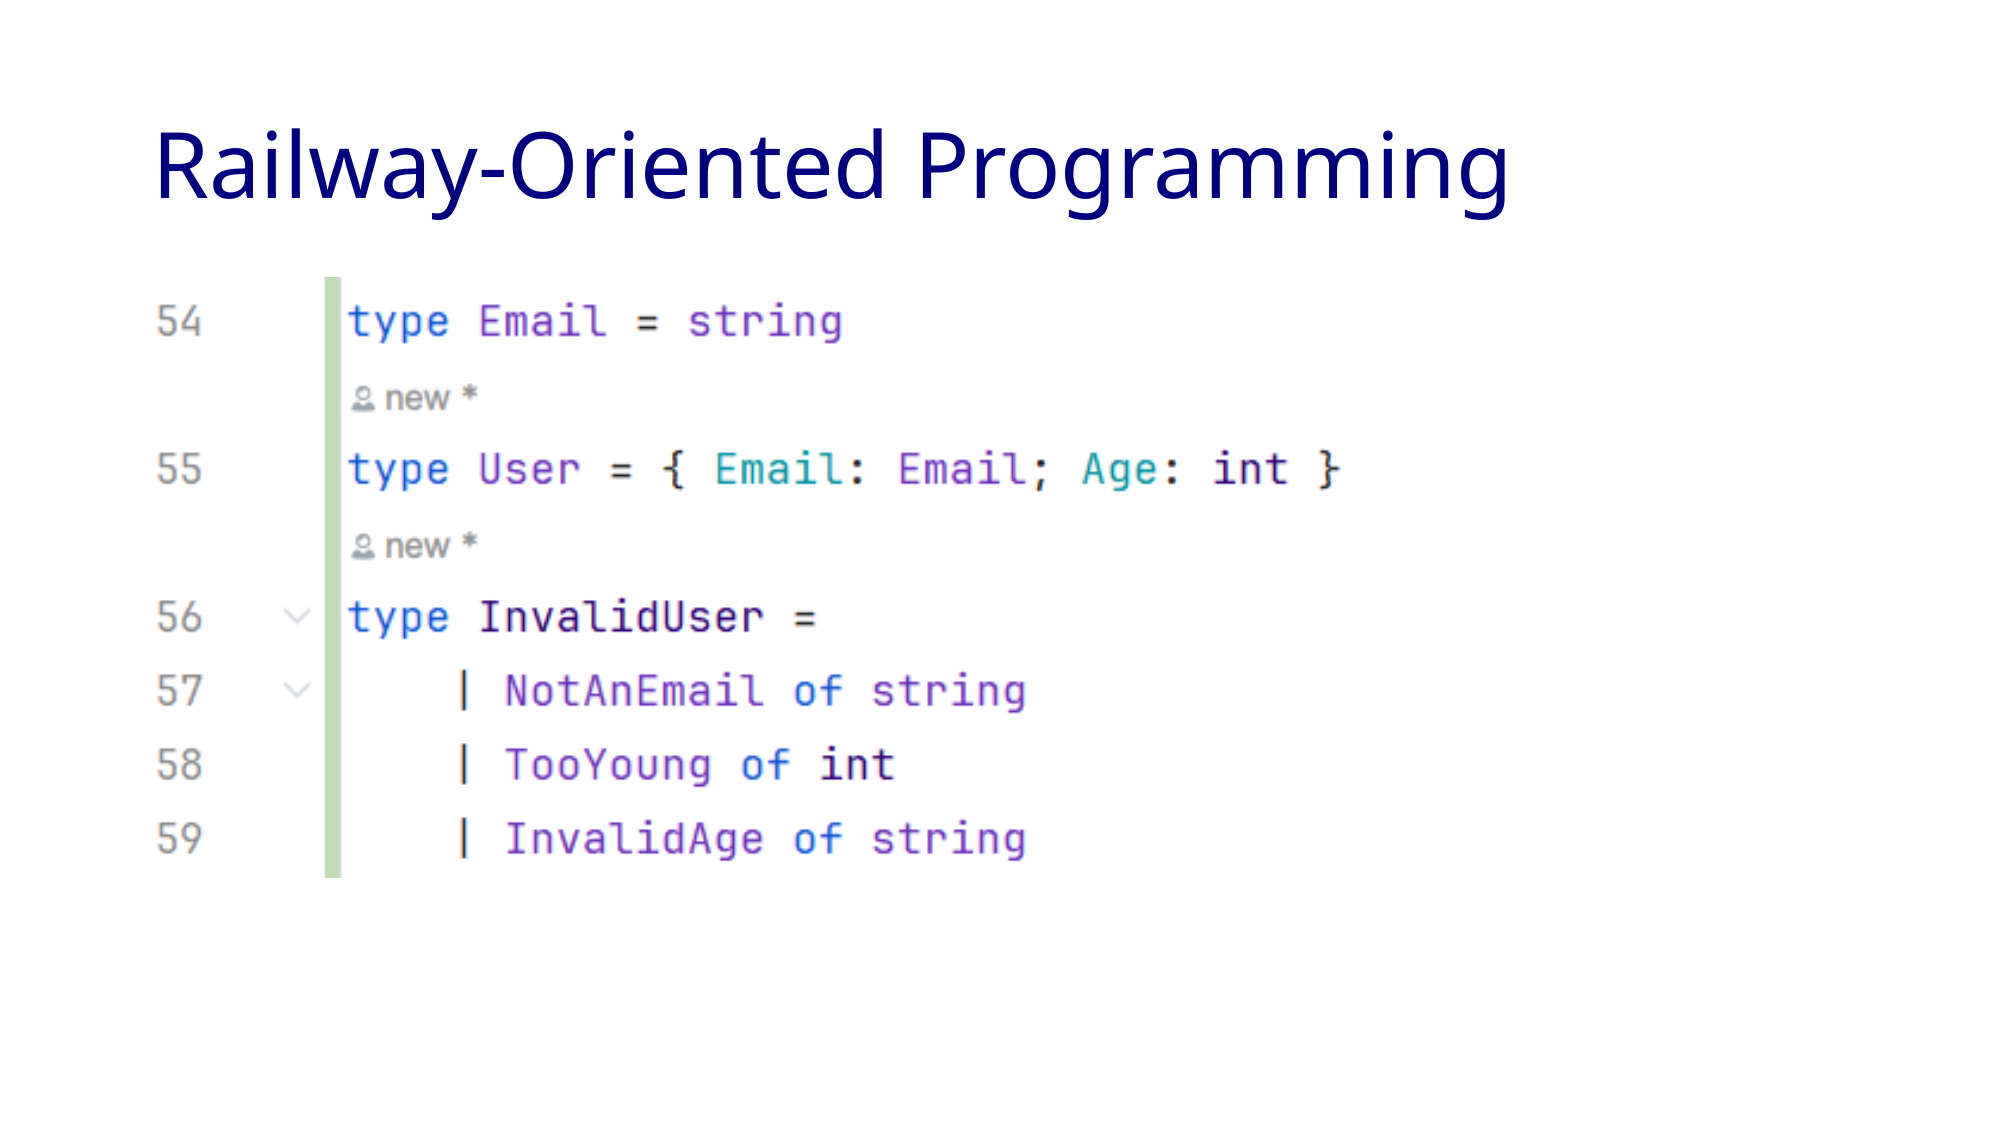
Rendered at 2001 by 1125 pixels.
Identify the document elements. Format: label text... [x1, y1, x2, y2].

title Railway-Oriented Programming [137, 59, 1863, 278]
picture [136, 276, 1380, 879]
